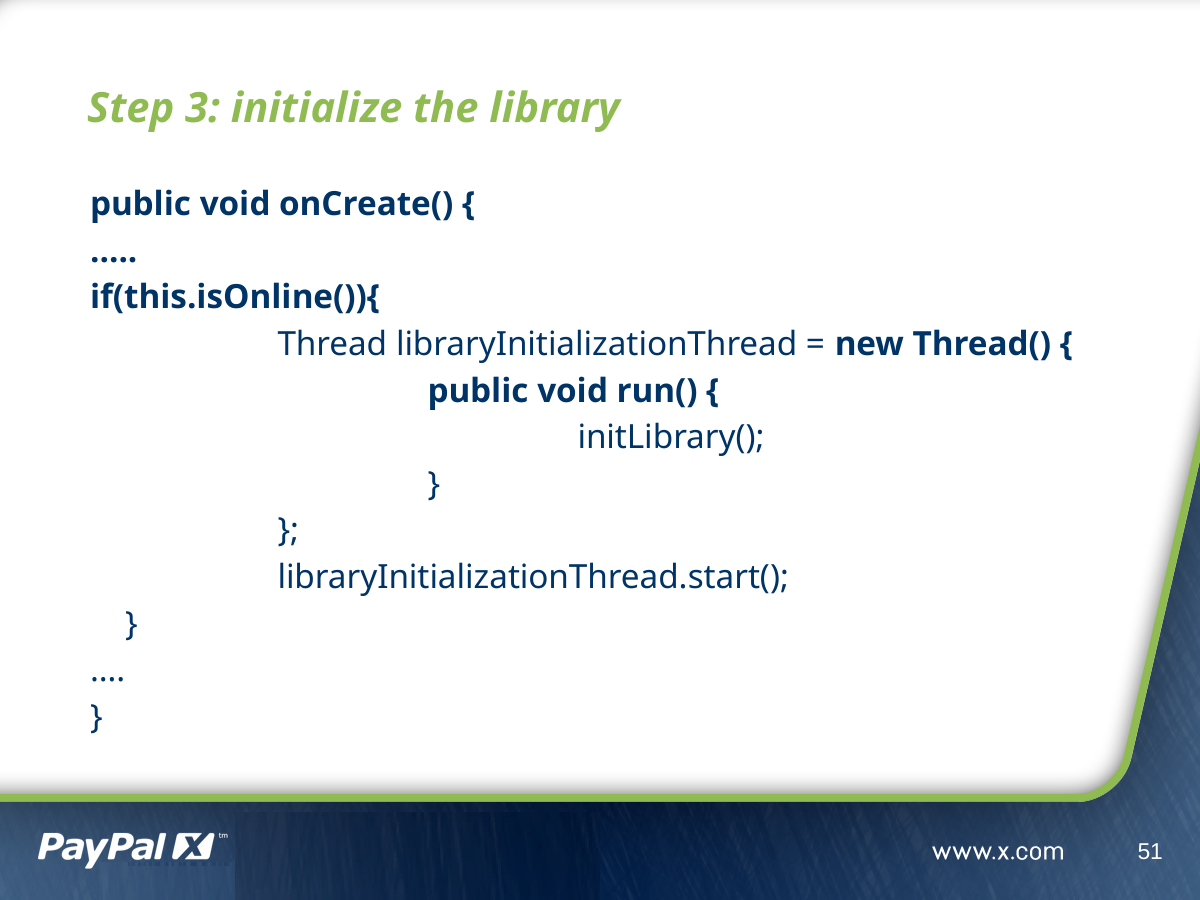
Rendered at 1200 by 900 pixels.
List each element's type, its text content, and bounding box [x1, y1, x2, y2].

slide_number 51 [1074, 830, 1176, 891]
title Step 3: initialize the library [75, 50, 1095, 163]
list public void onCreate() { ….. if(this.isOnline()){ Thread libraryInitializationThread = new Thread() { public void run() { initLibrary(); } }; libraryInitializationThread.start(); } …. } [75, 174, 1100, 713]
picture [0, 0, 1200, 900]
